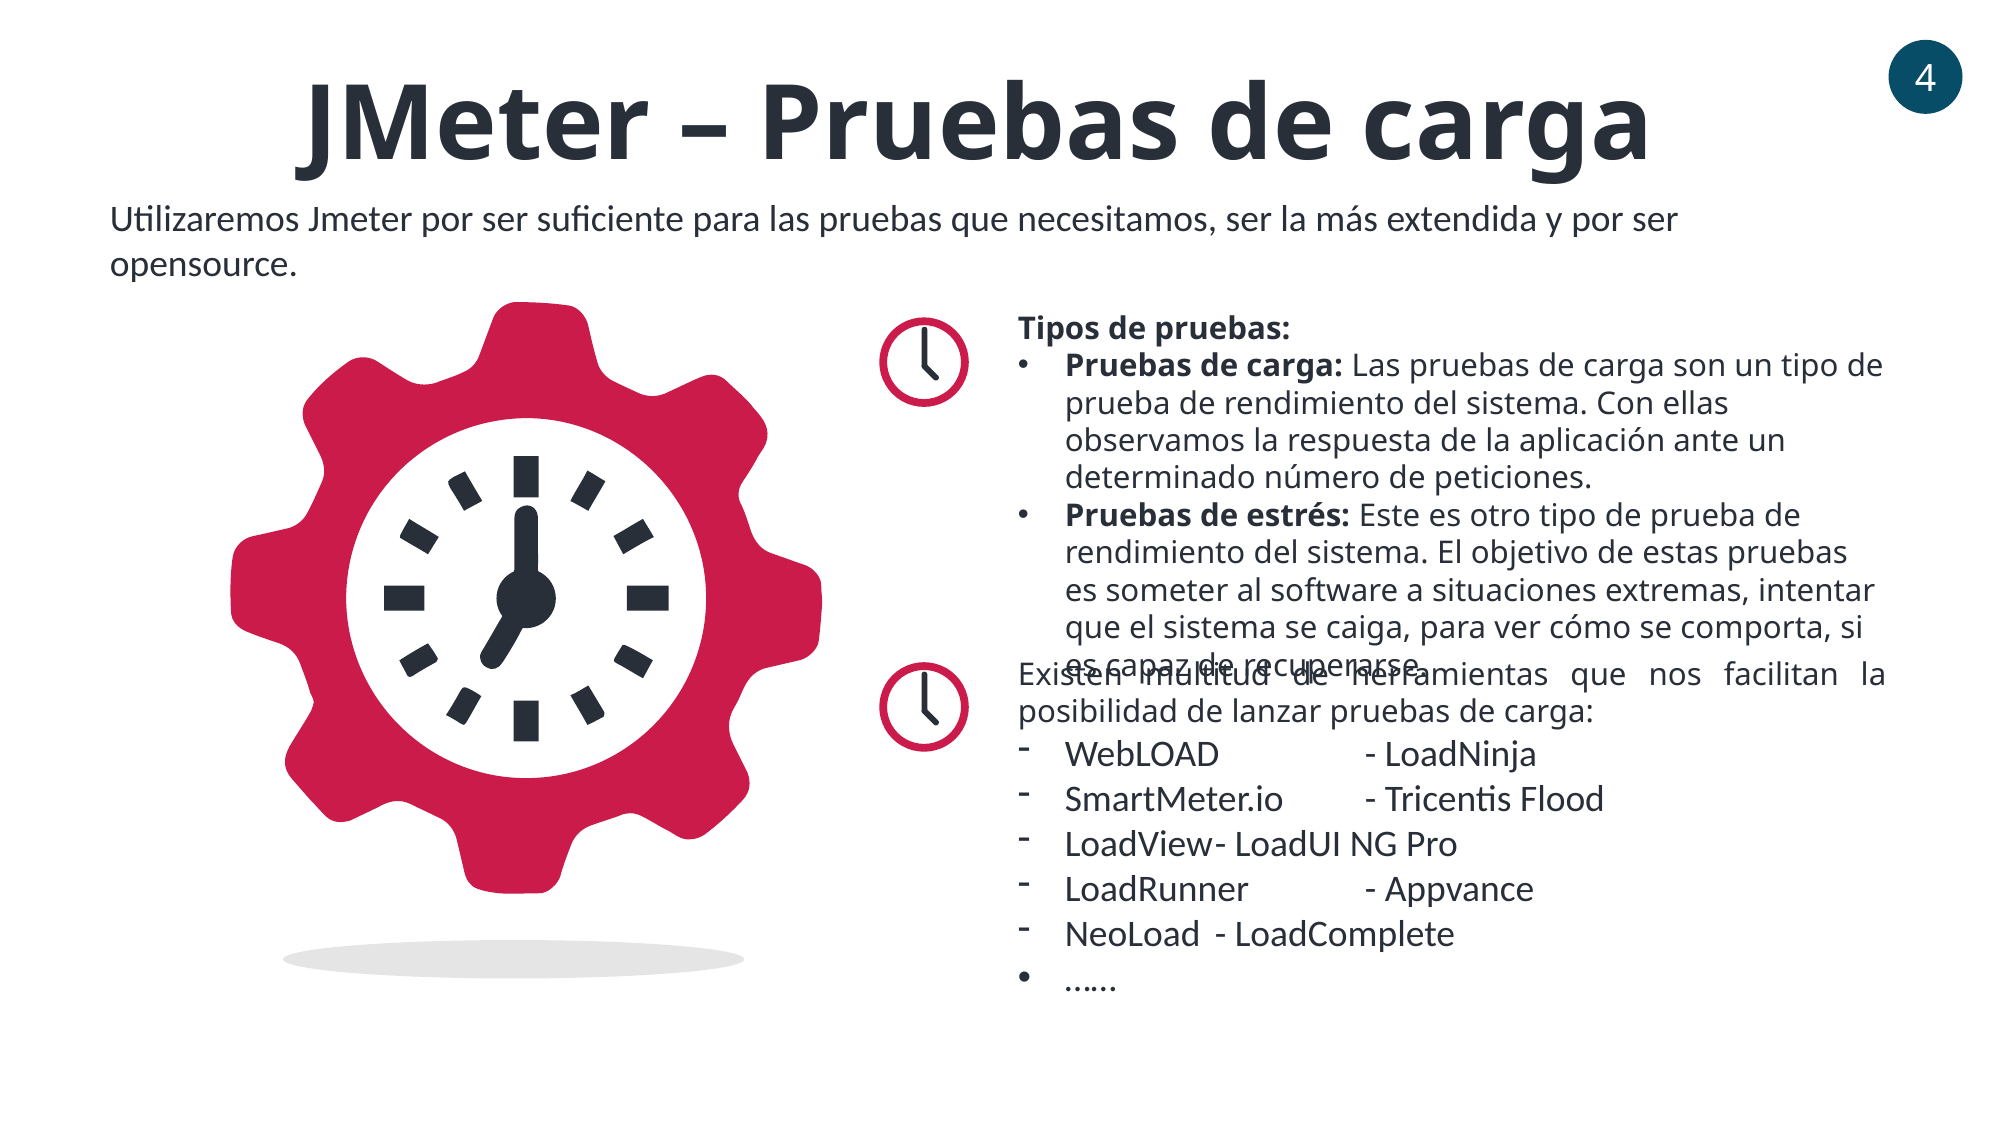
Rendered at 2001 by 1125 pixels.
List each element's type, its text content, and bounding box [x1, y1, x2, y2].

text_box Utilizaremos Jmeter por ser suficiente para las pruebas que necesitamos, ser la más extendida y por ser opensource. [95, 186, 1889, 417]
text_box [570, 470, 606, 511]
text_box [514, 505, 539, 570]
text_box [384, 585, 425, 611]
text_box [883, 666, 965, 748]
text_box [613, 644, 653, 679]
text_box 4 [1887, 38, 1964, 115]
text_box [281, 939, 746, 980]
text_box [448, 471, 483, 511]
text_box Existen multitud de herramientas que nos facilitan la posibilidad de lanzar pruebas de carga: WebLOAD - LoadNinja SmartMeter.io - Tricentis Flood LoadView - LoadUI NG Pro LoadRunner - Appvance NeoLoad - LoadComplete …… [1003, 646, 1903, 1044]
text_box [445, 687, 482, 725]
text_box [613, 518, 654, 555]
text_box [513, 456, 539, 498]
text_box [230, 302, 823, 894]
text_box [495, 567, 557, 630]
text_box Tipos de pruebas: Pruebas de carga: Las pruebas de carga son un tipo de prueba de rendimiento del sistema. Con ellas observamos la respuesta de la aplicación ante un determinado número de peticiones. Pruebas de estrés: Este es otro tipo de prueba de rendimiento del sistema. El objetivo de estas pruebas es someter al software a situaciones extremas, intentar que el sistema se caiga, para ver cómo se comporta, si es capaz de recuperarse. [1003, 300, 1903, 646]
text_box [399, 643, 438, 678]
text_box [229, 302, 824, 895]
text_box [883, 321, 965, 403]
text_box [399, 518, 439, 555]
text_box JMeter – Pruebas de carga [229, 48, 1729, 186]
text_box [480, 618, 523, 670]
text_box [513, 700, 539, 742]
text_box [626, 585, 669, 611]
text_box [570, 685, 605, 725]
